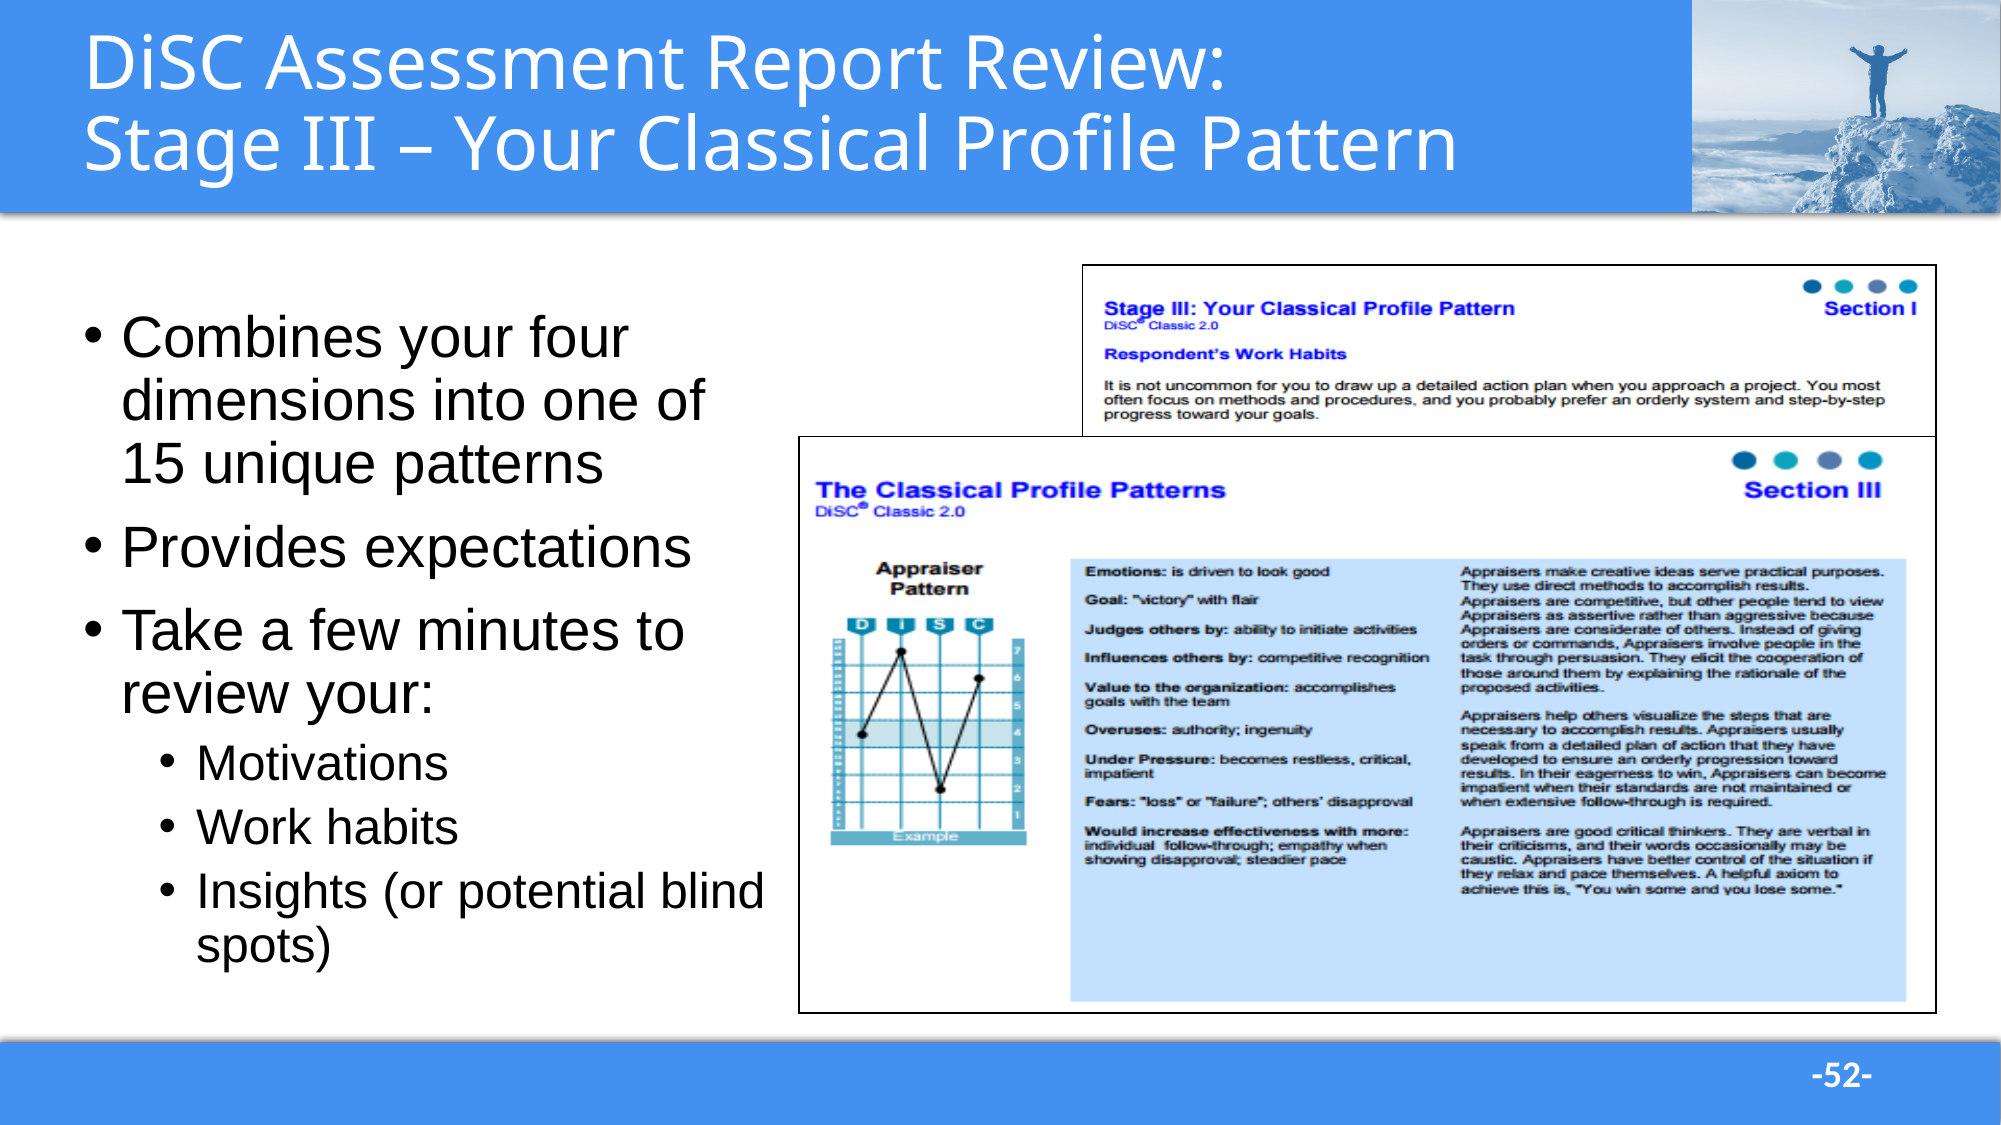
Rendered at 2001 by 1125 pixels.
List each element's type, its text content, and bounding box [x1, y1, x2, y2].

list Combines your four dimensions into one of 15 unique patterns Provides expectations Take a few minutes to review your: Motivations Work habits Insights (or potential blind spots) [68, 299, 791, 1014]
picture [799, 265, 1936, 1013]
title DiSC Assessment Report Review: Stage III – Your Classical Profile Pattern [68, 0, 1932, 215]
